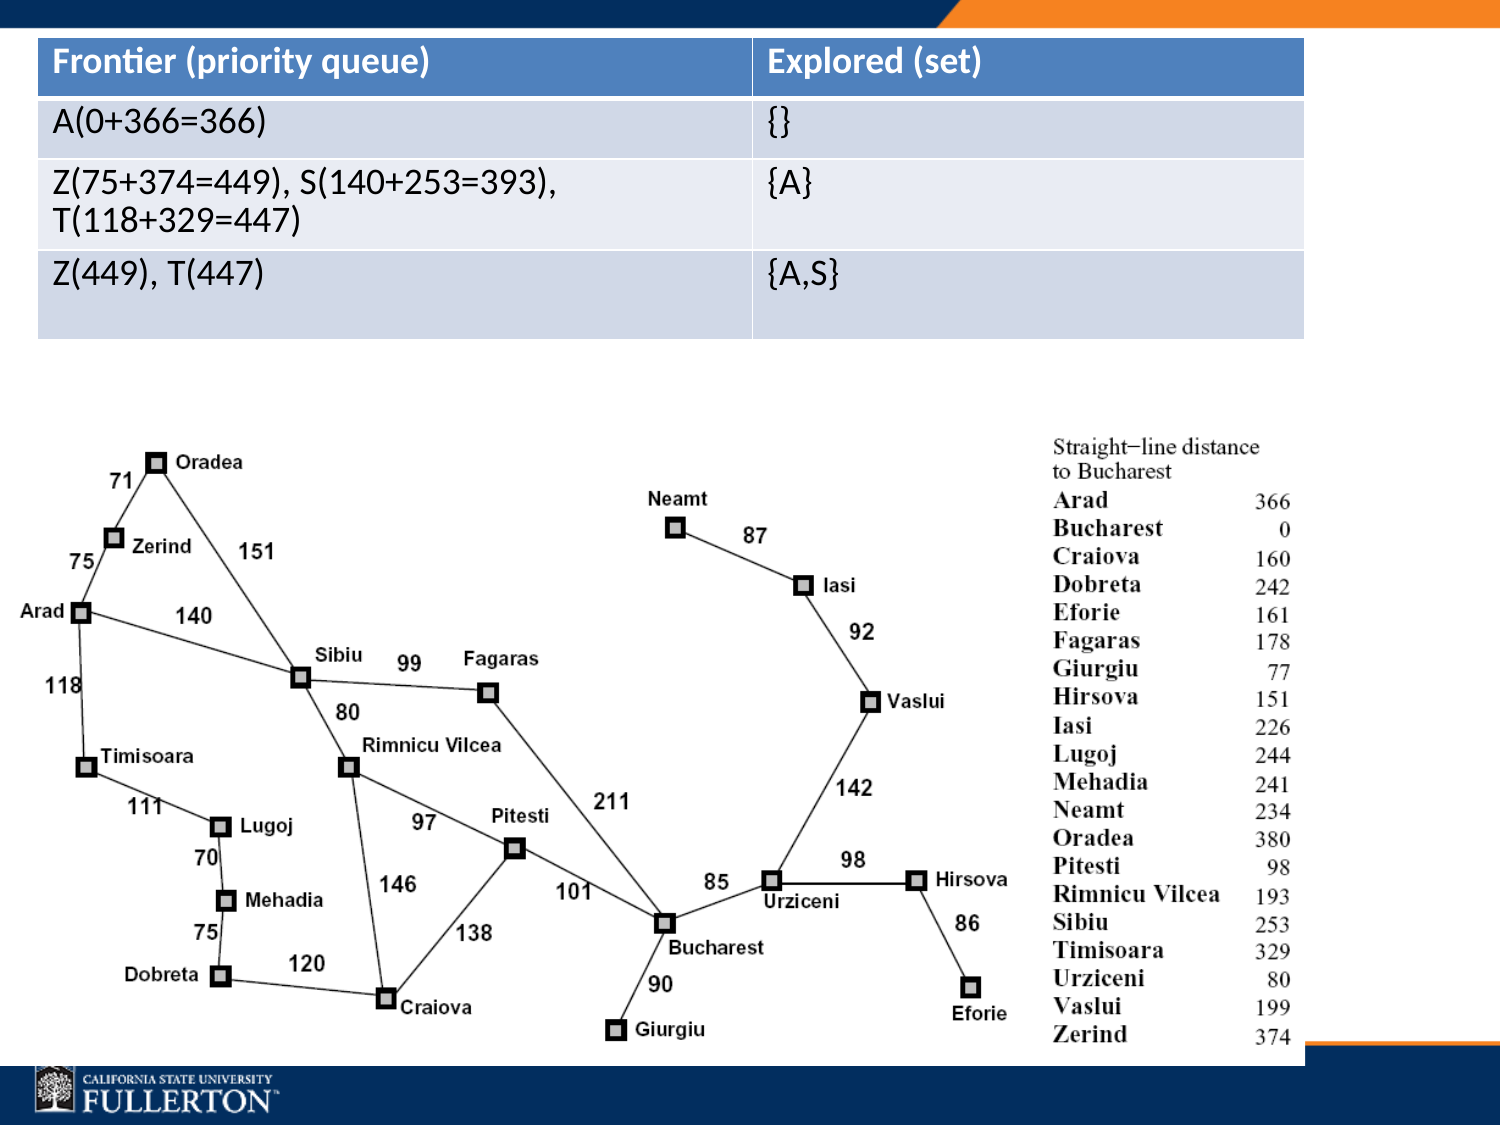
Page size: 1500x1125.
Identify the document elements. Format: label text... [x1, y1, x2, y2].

table_cell {A,S} [753, 251, 1304, 339]
picture [0, 0, 1500, 1125]
table_cell A(0+366=366) [38, 101, 752, 158]
table_cell {A} [753, 160, 1304, 249]
table_cell Z(75+374=449), S(140+253=393), T(118+329=447) [38, 160, 752, 249]
table_header Frontier (priority queue) [38, 38, 752, 96]
table_header Explored (set) [753, 38, 1304, 96]
table_cell {} [753, 101, 1304, 158]
table_cell Z(449), T(447) [38, 251, 752, 339]
